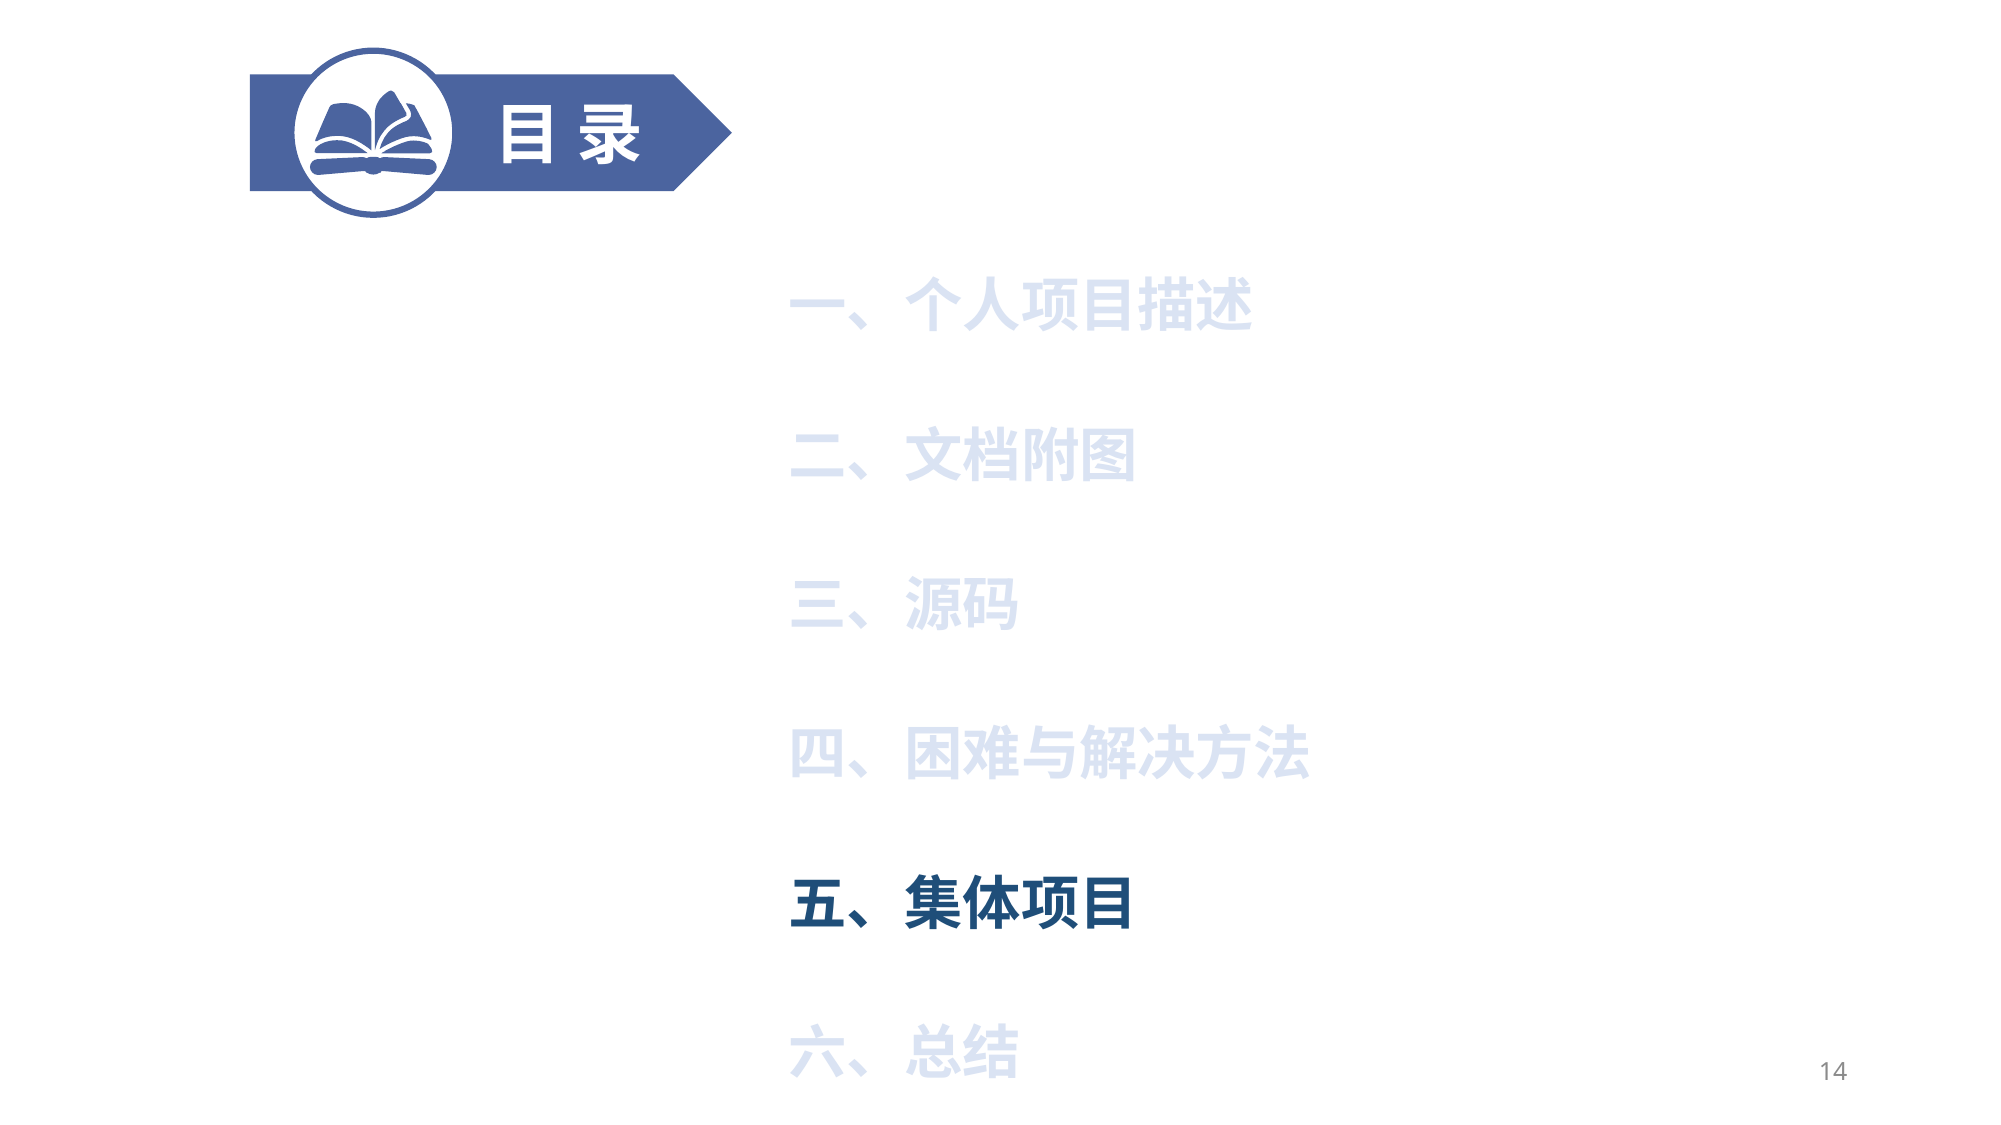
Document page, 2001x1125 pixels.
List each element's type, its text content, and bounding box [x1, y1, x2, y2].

text_box 目 录 [479, 84, 658, 180]
text_box 一、个人项目描述 二、文档附图 三、源码 四、困难与解决方法 五、集体项目 六、总结 [773, 191, 1601, 1093]
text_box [309, 90, 437, 175]
text_box [290, 49, 457, 216]
text_box [432, 73, 734, 193]
text_box [248, 73, 315, 193]
slide_number 14 [1412, 1042, 1863, 1103]
